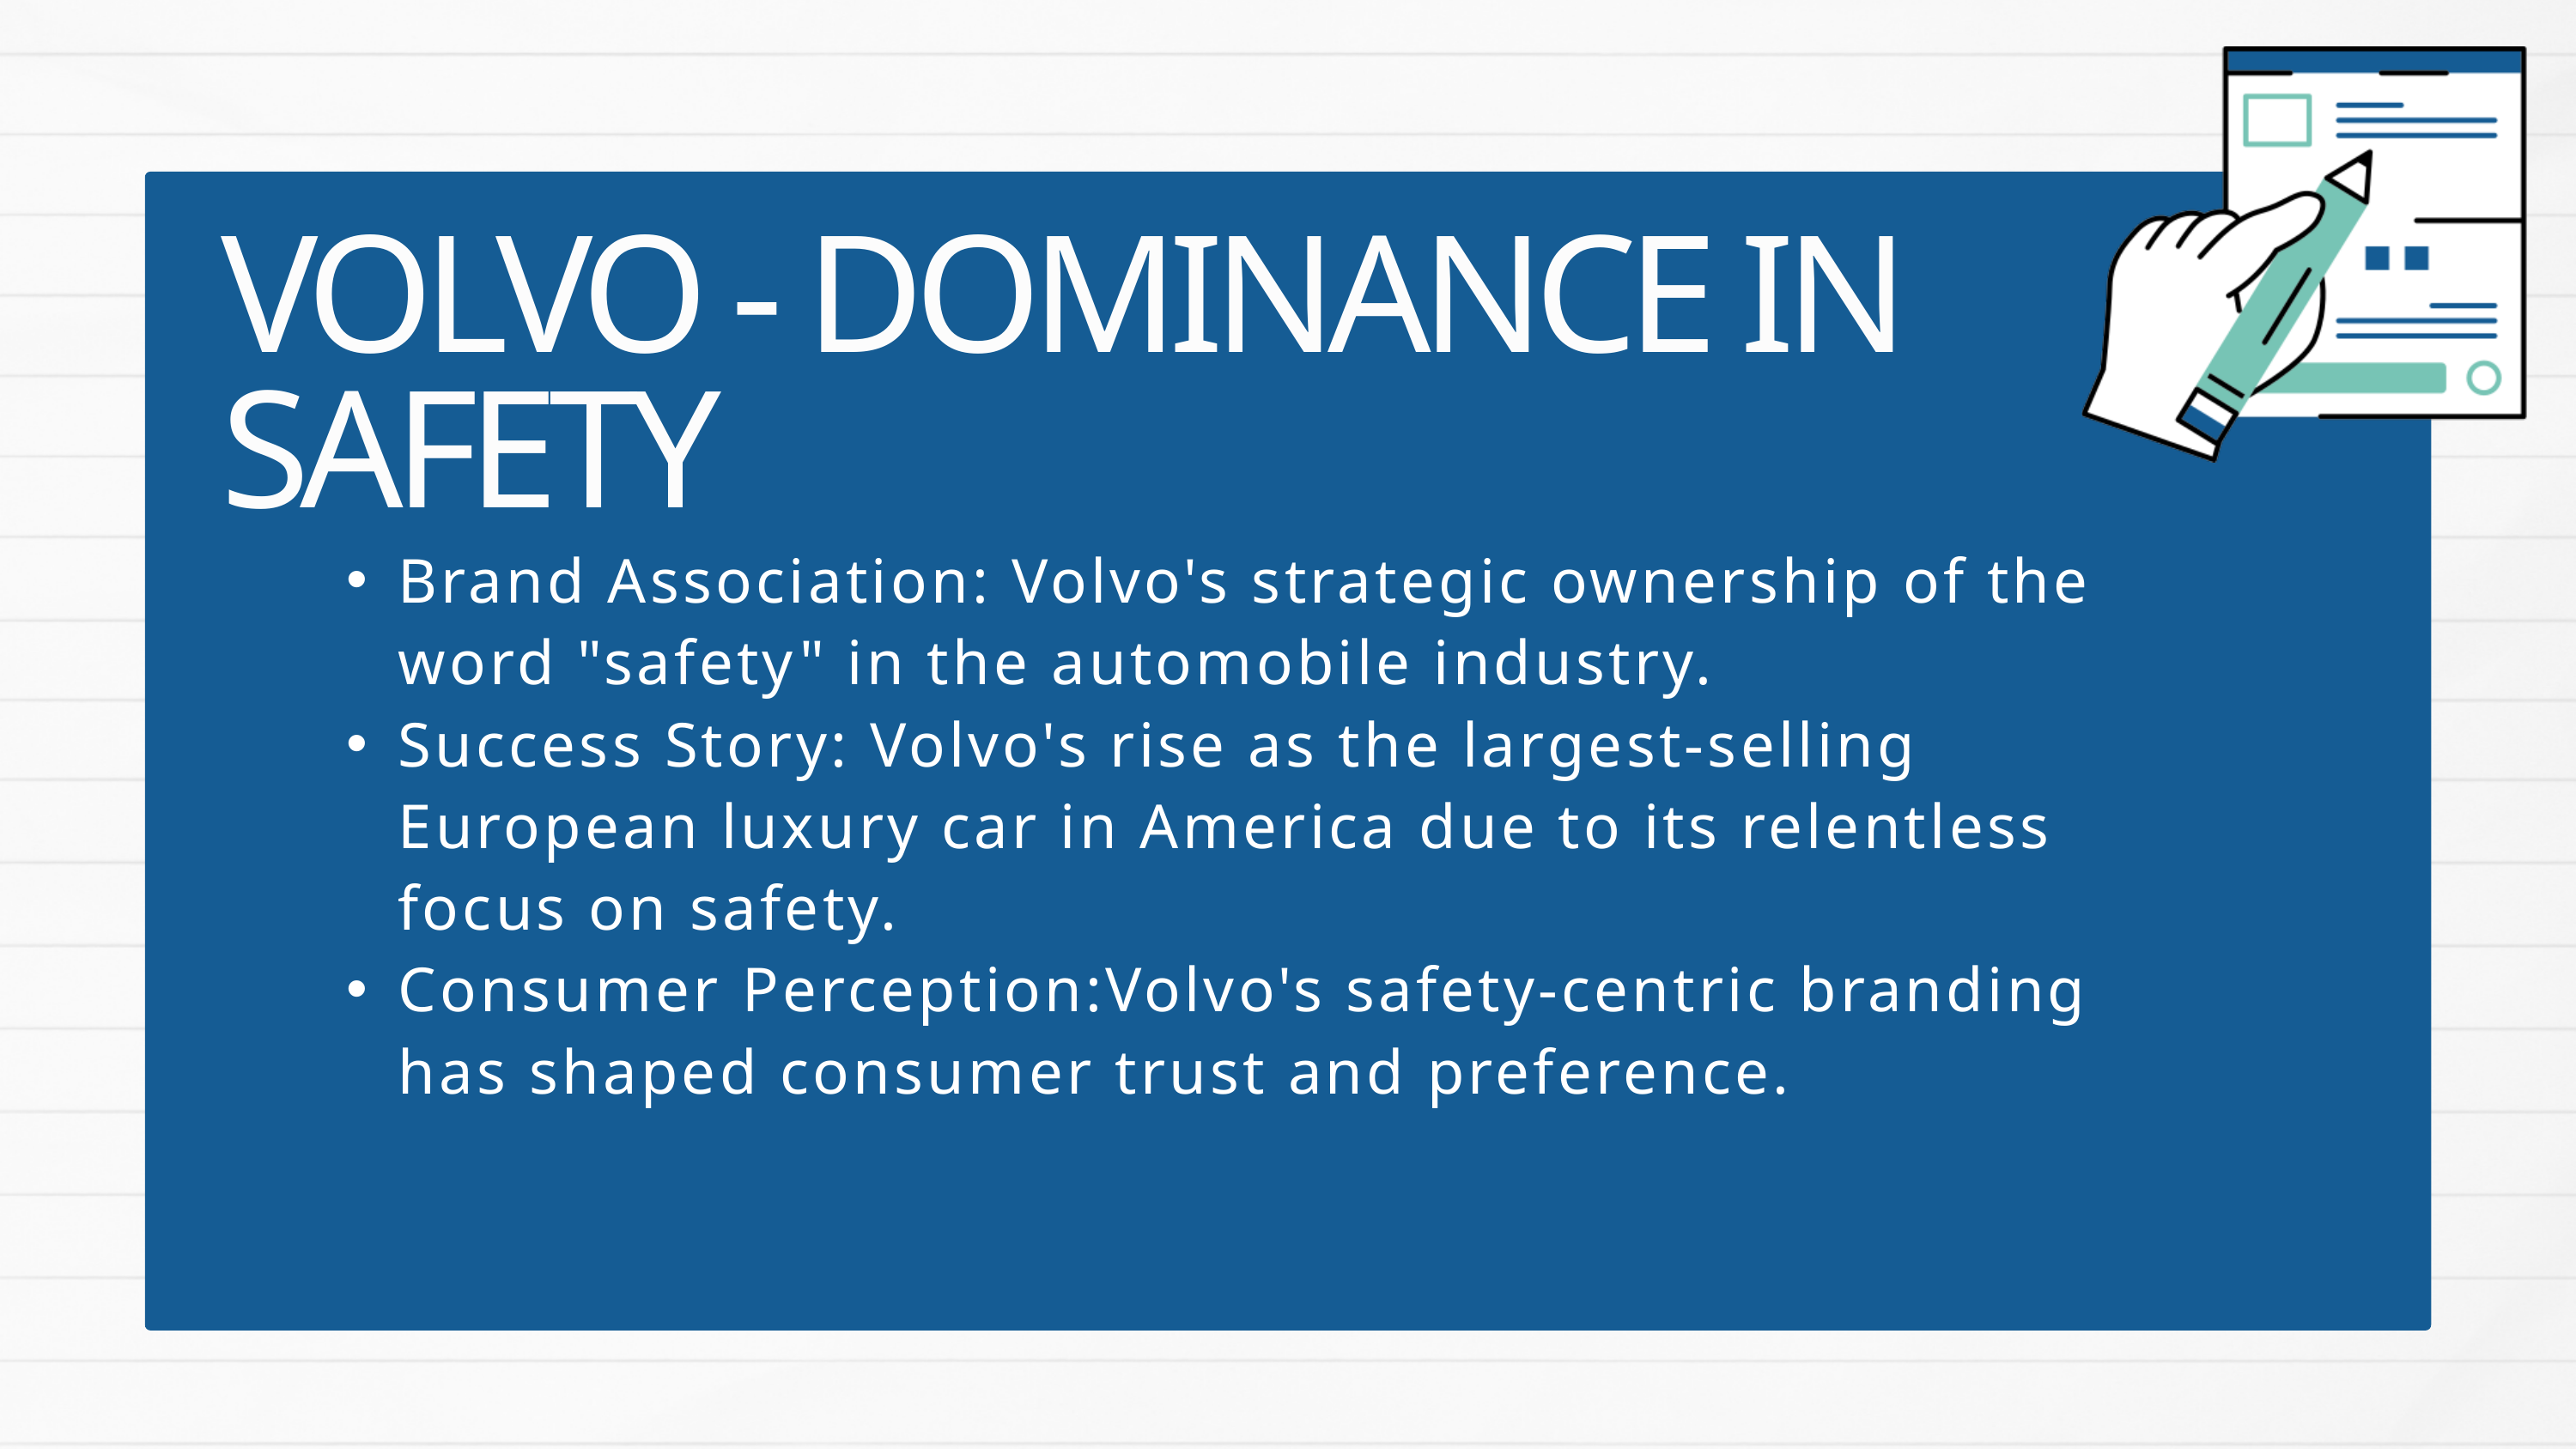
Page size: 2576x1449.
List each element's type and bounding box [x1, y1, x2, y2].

text_box [0, 0, 2576, 1449]
text_box [2081, 46, 2527, 463]
text_box [144, 171, 2432, 1331]
